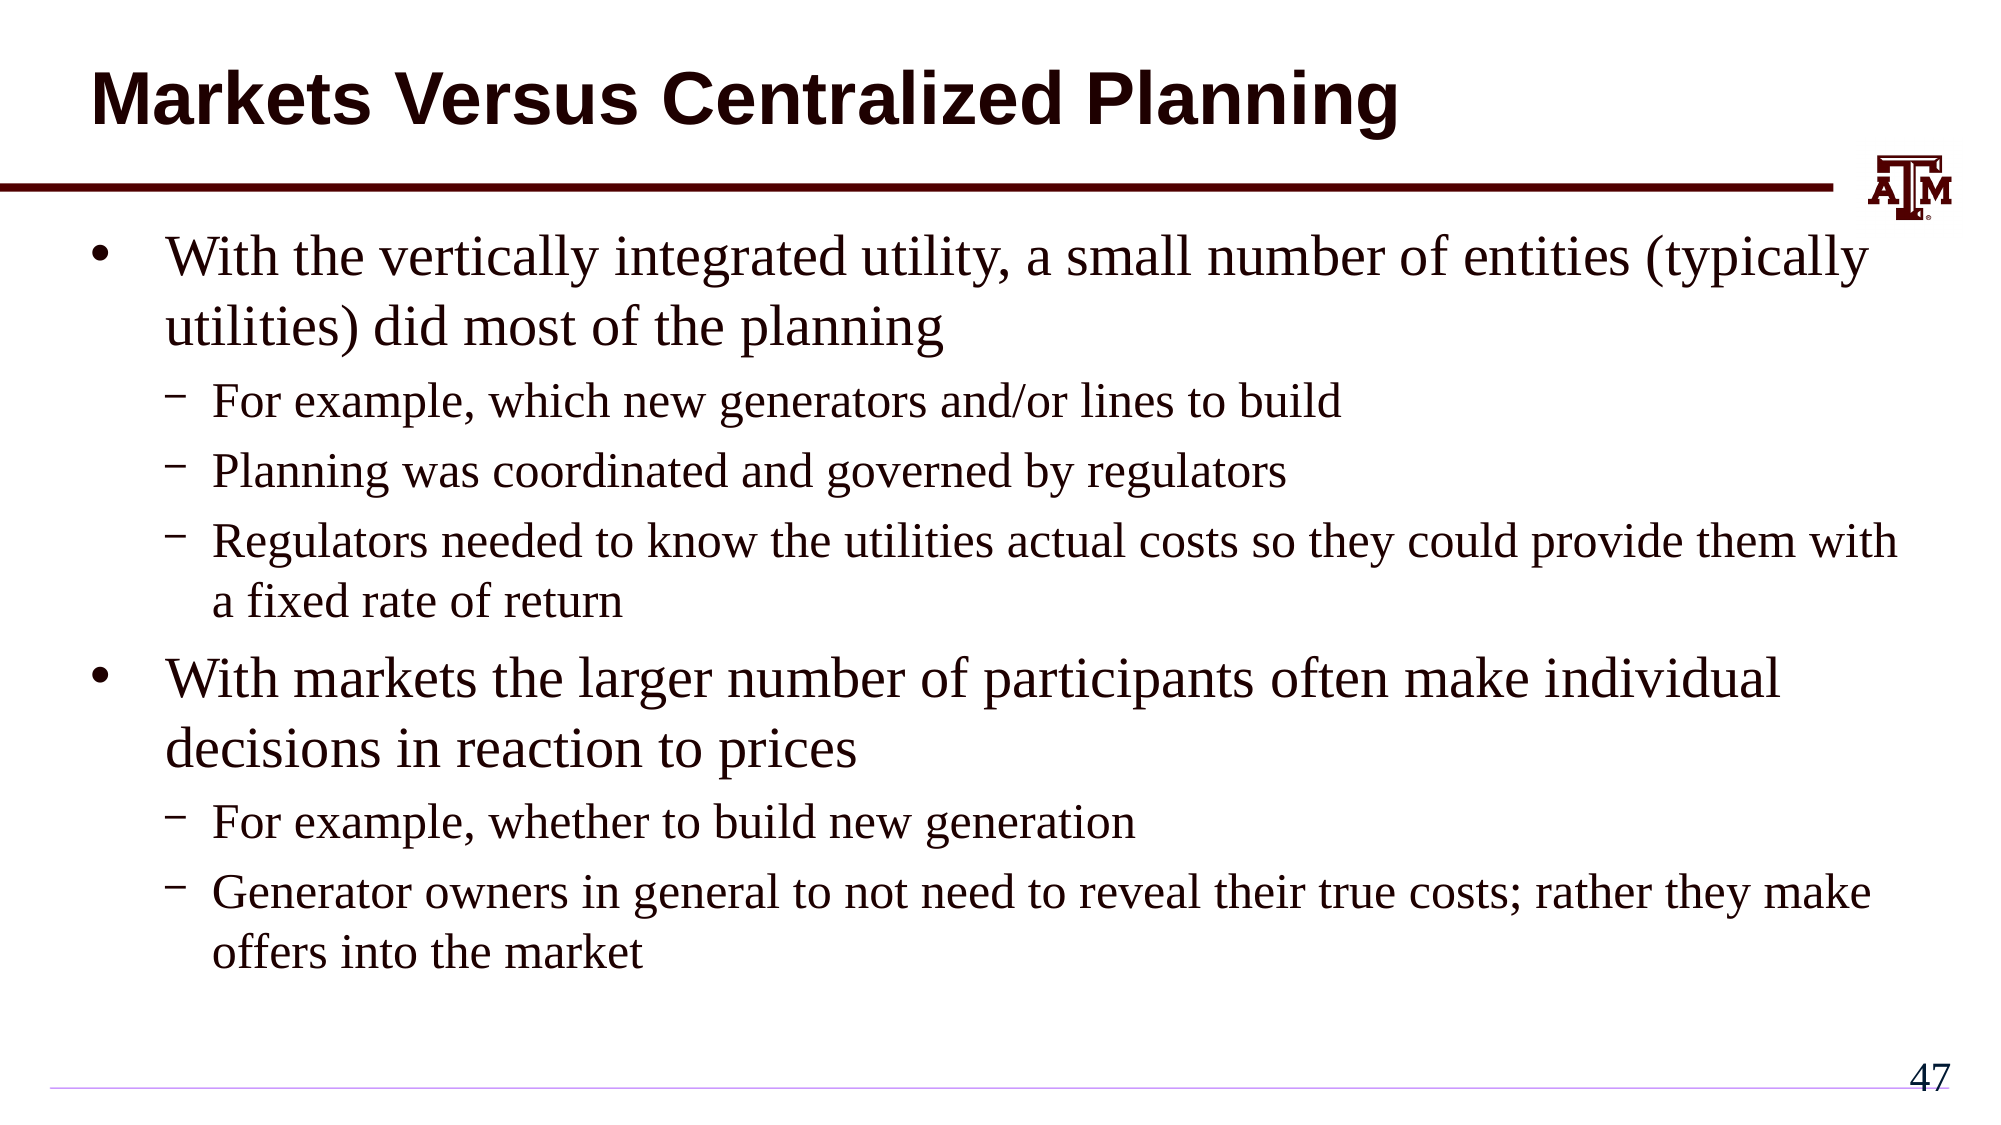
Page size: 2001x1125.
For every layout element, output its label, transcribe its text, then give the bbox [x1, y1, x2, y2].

picture [1856, 137, 1963, 238]
list With the vertically integrated utility, a small number of entities (typically utilities) did most of the planning For example, which new generators and/or lines to build Planning was coordinated and governed by regulators Regulators needed to know the utilities actual costs so they could provide them with a fixed rate of return With markets the larger number of participants often make individual decisions in reaction to prices For example, whether to build new generation Generator owners in general to not need to reveal their true costs; rather they make offers into the market [74, 209, 1929, 823]
title Markets Versus Centralized Planning [74, 12, 1909, 188]
slide_number 46 [1887, 1037, 1967, 1113]
